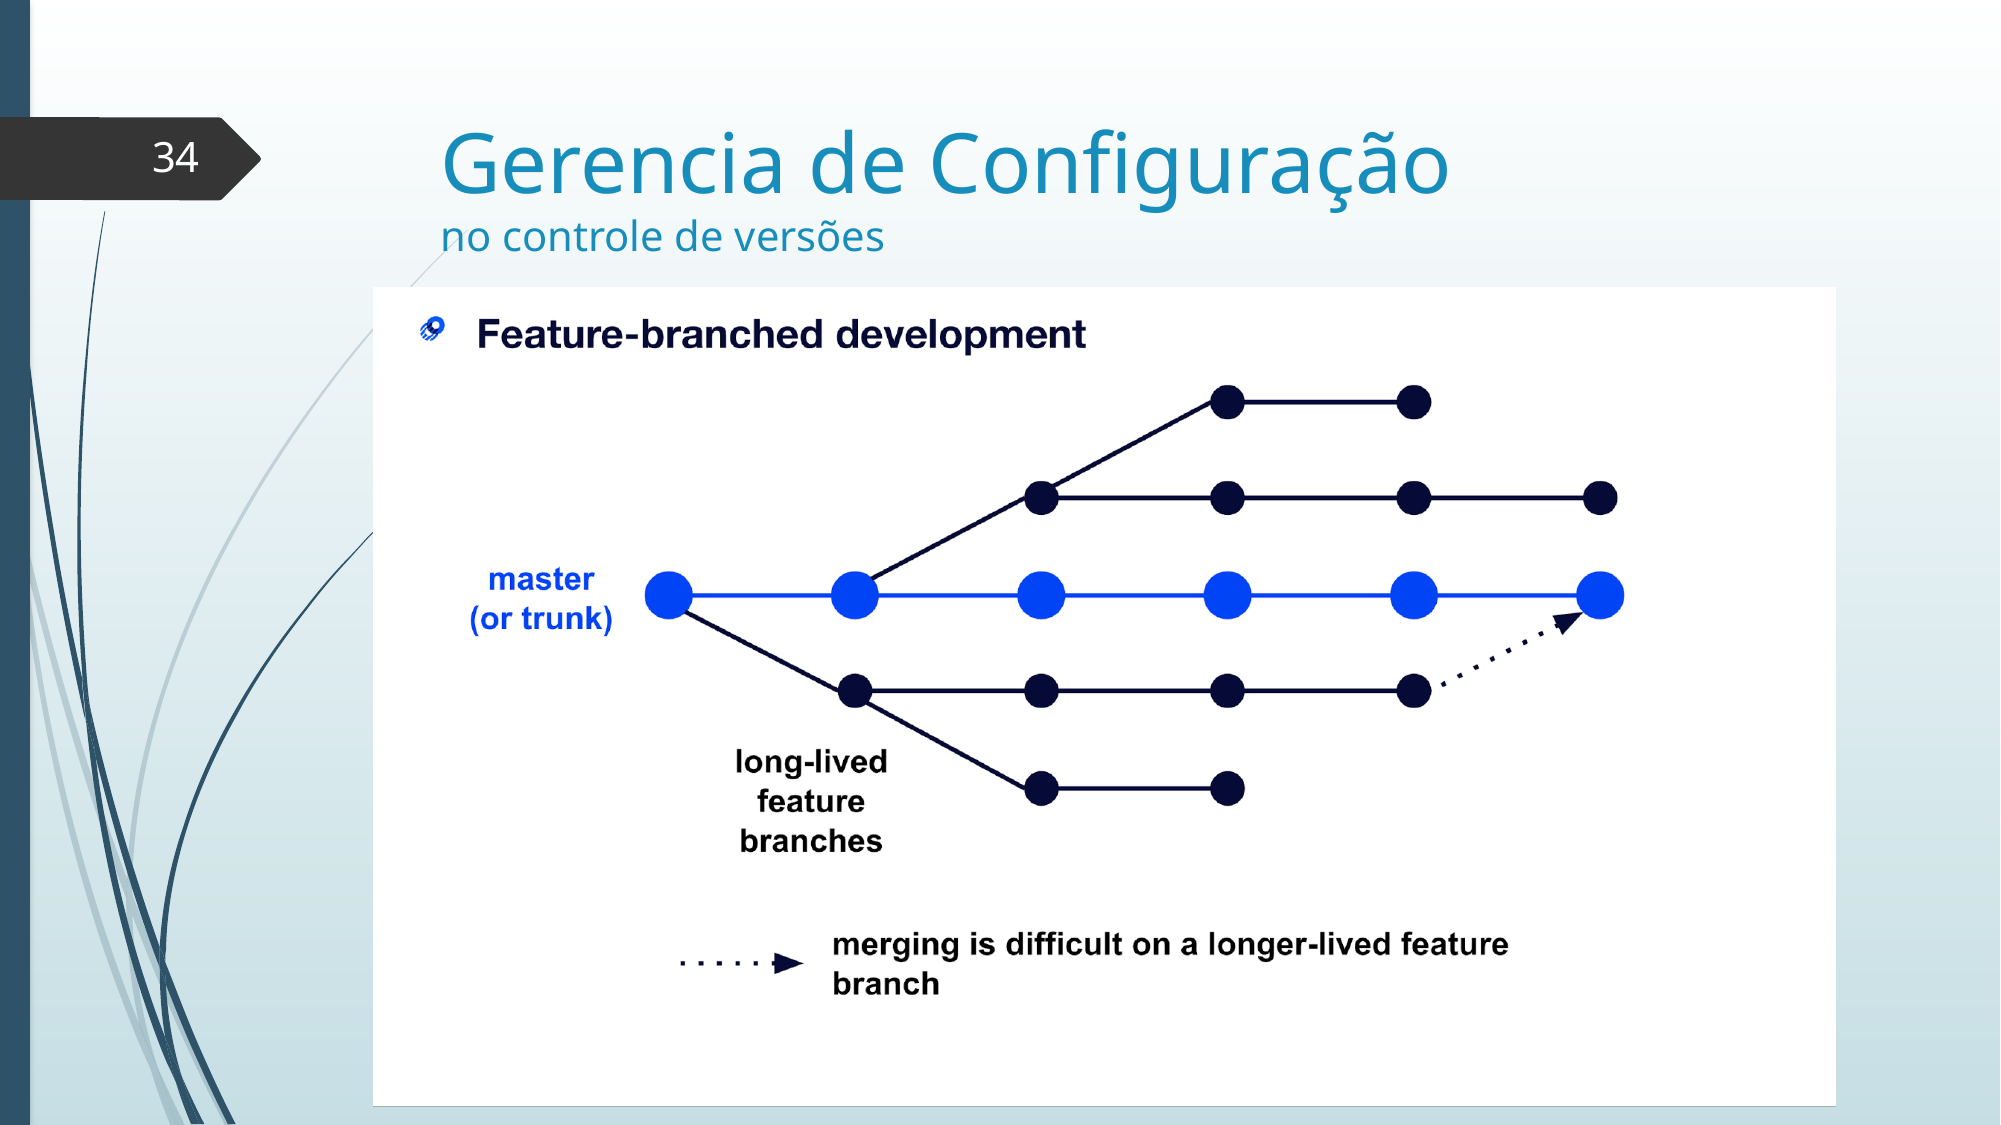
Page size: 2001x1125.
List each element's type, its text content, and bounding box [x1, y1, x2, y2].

slide_number 34 [87, 129, 216, 190]
picture [373, 287, 1836, 1108]
title Gerencia de Configuração no controle de versões [425, 102, 1888, 313]
